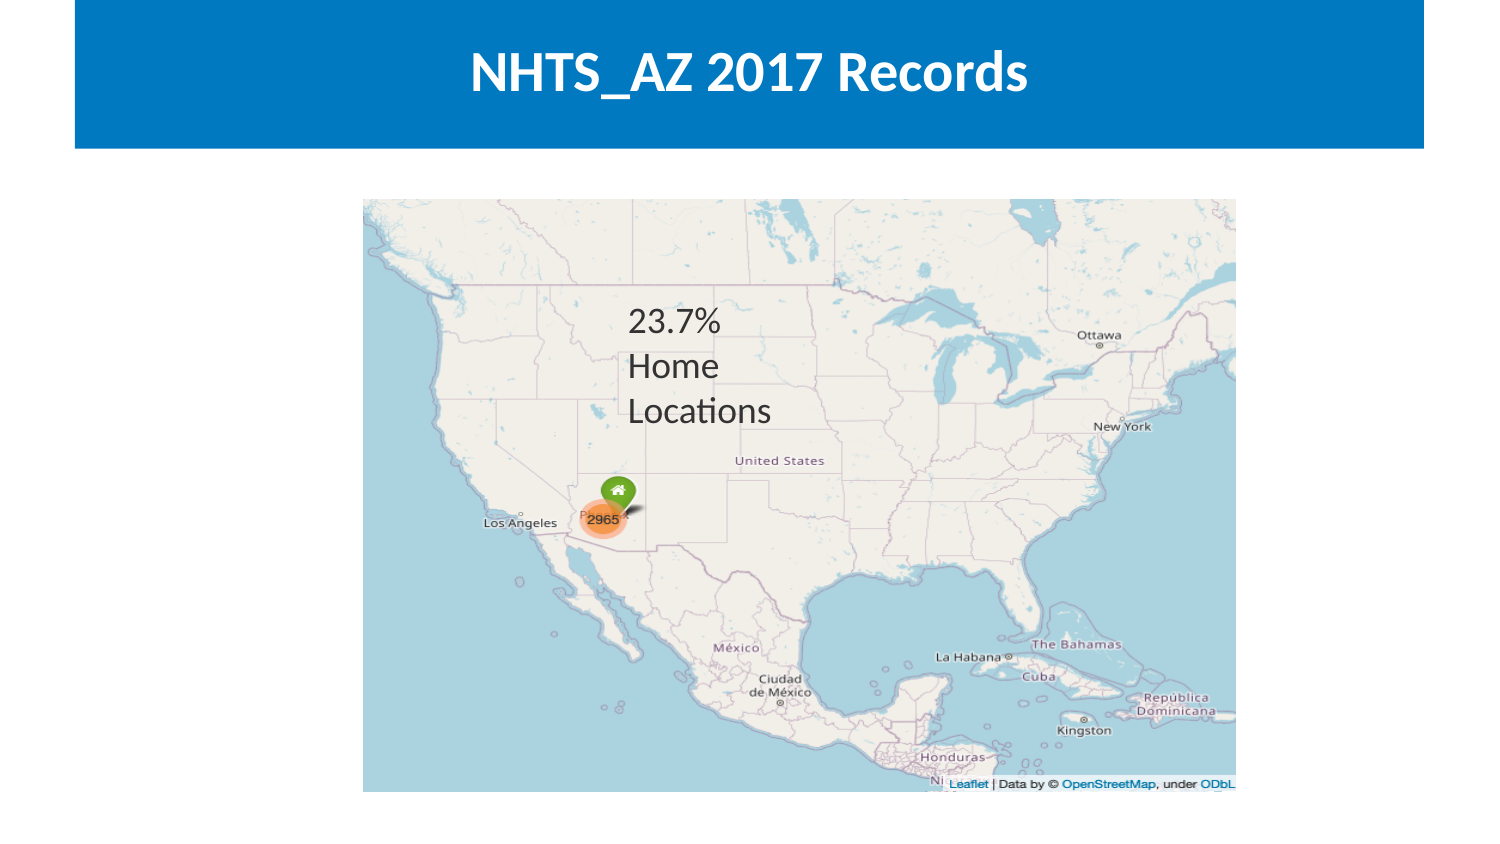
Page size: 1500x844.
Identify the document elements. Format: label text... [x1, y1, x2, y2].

picture [363, 194, 1236, 792]
text_box NHTS_AZ 2017 Records [74, 0, 1424, 149]
